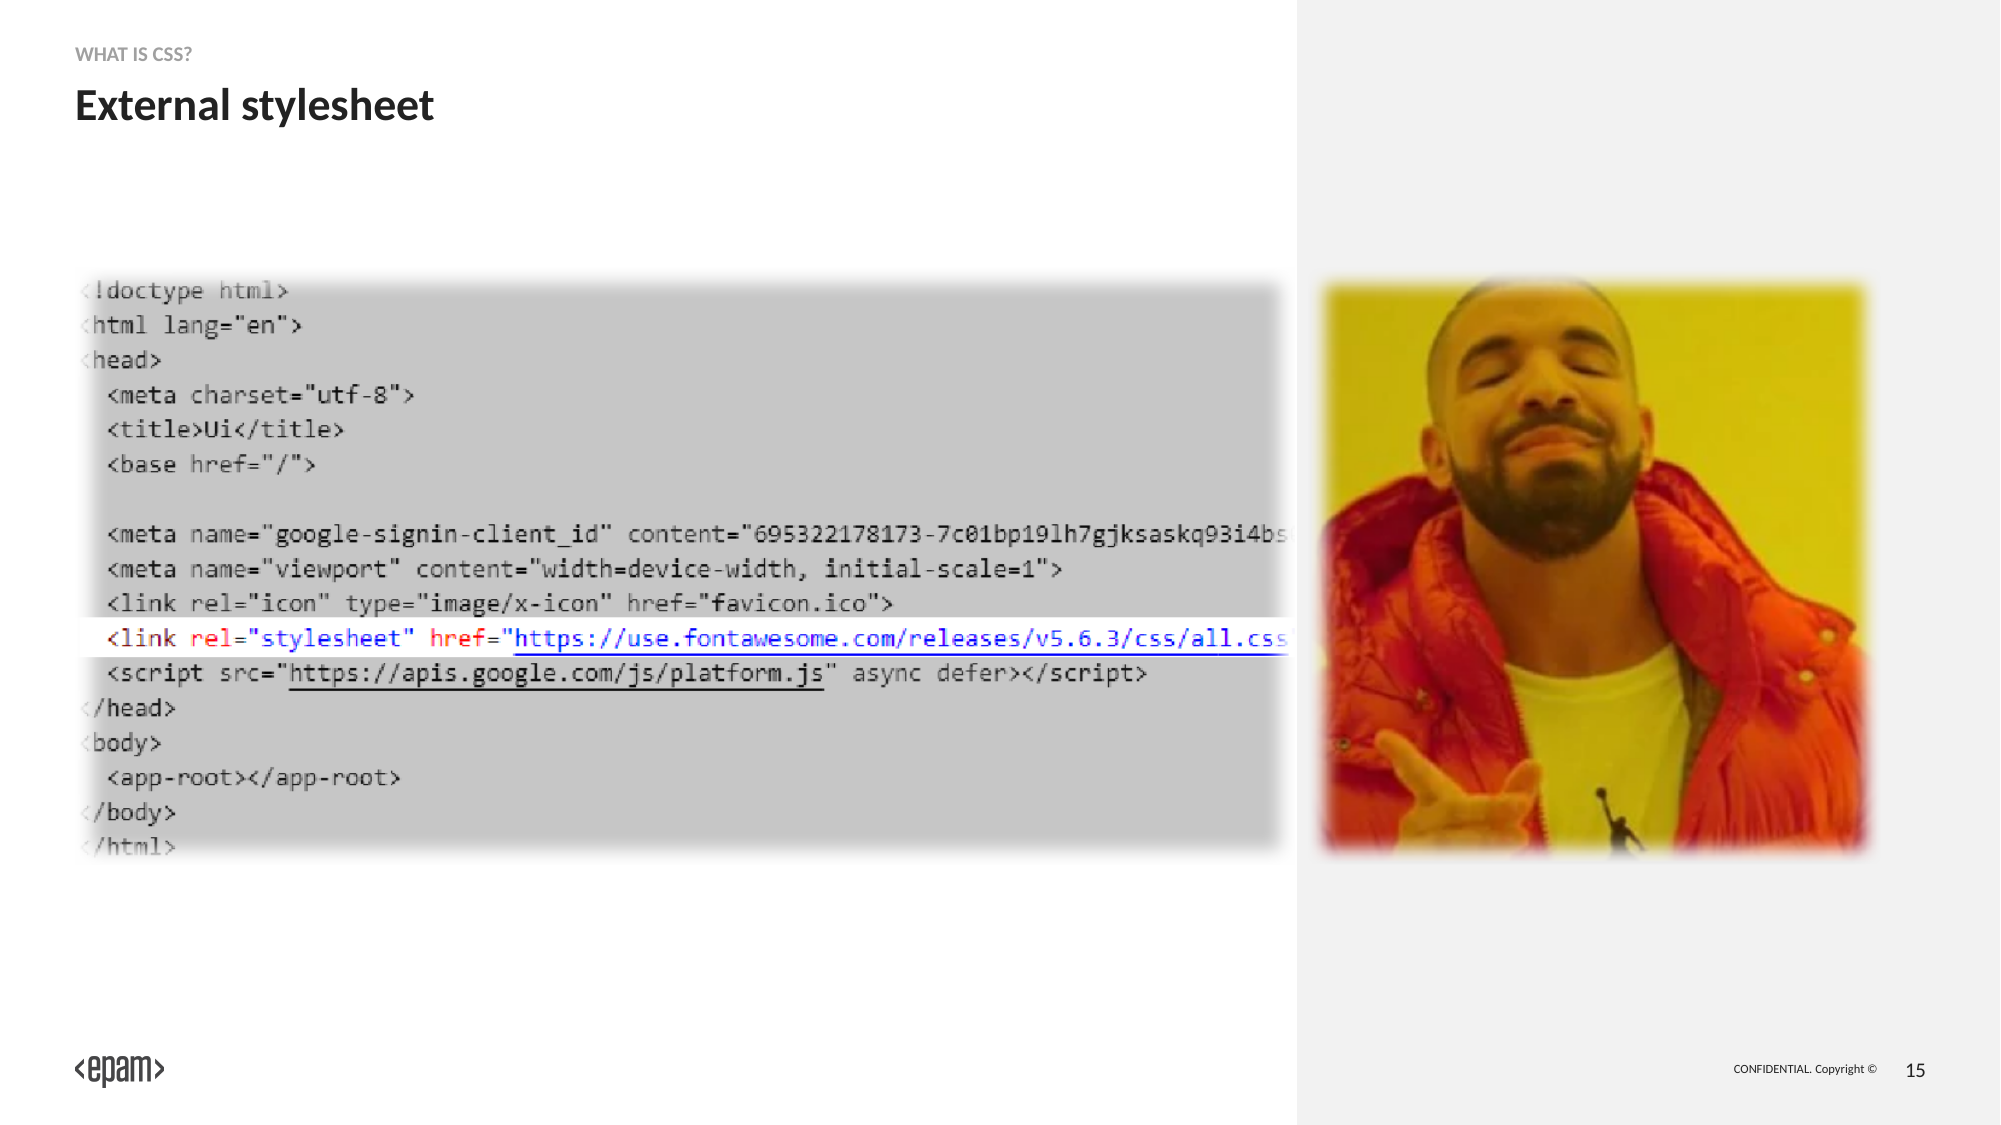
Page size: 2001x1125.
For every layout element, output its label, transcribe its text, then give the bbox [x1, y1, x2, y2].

list What is CSS? [75, 37, 668, 75]
title External stylesheet [75, 75, 1149, 150]
picture [75, 1056, 164, 1088]
picture [74, 267, 1295, 865]
picture [1307, 267, 1881, 865]
